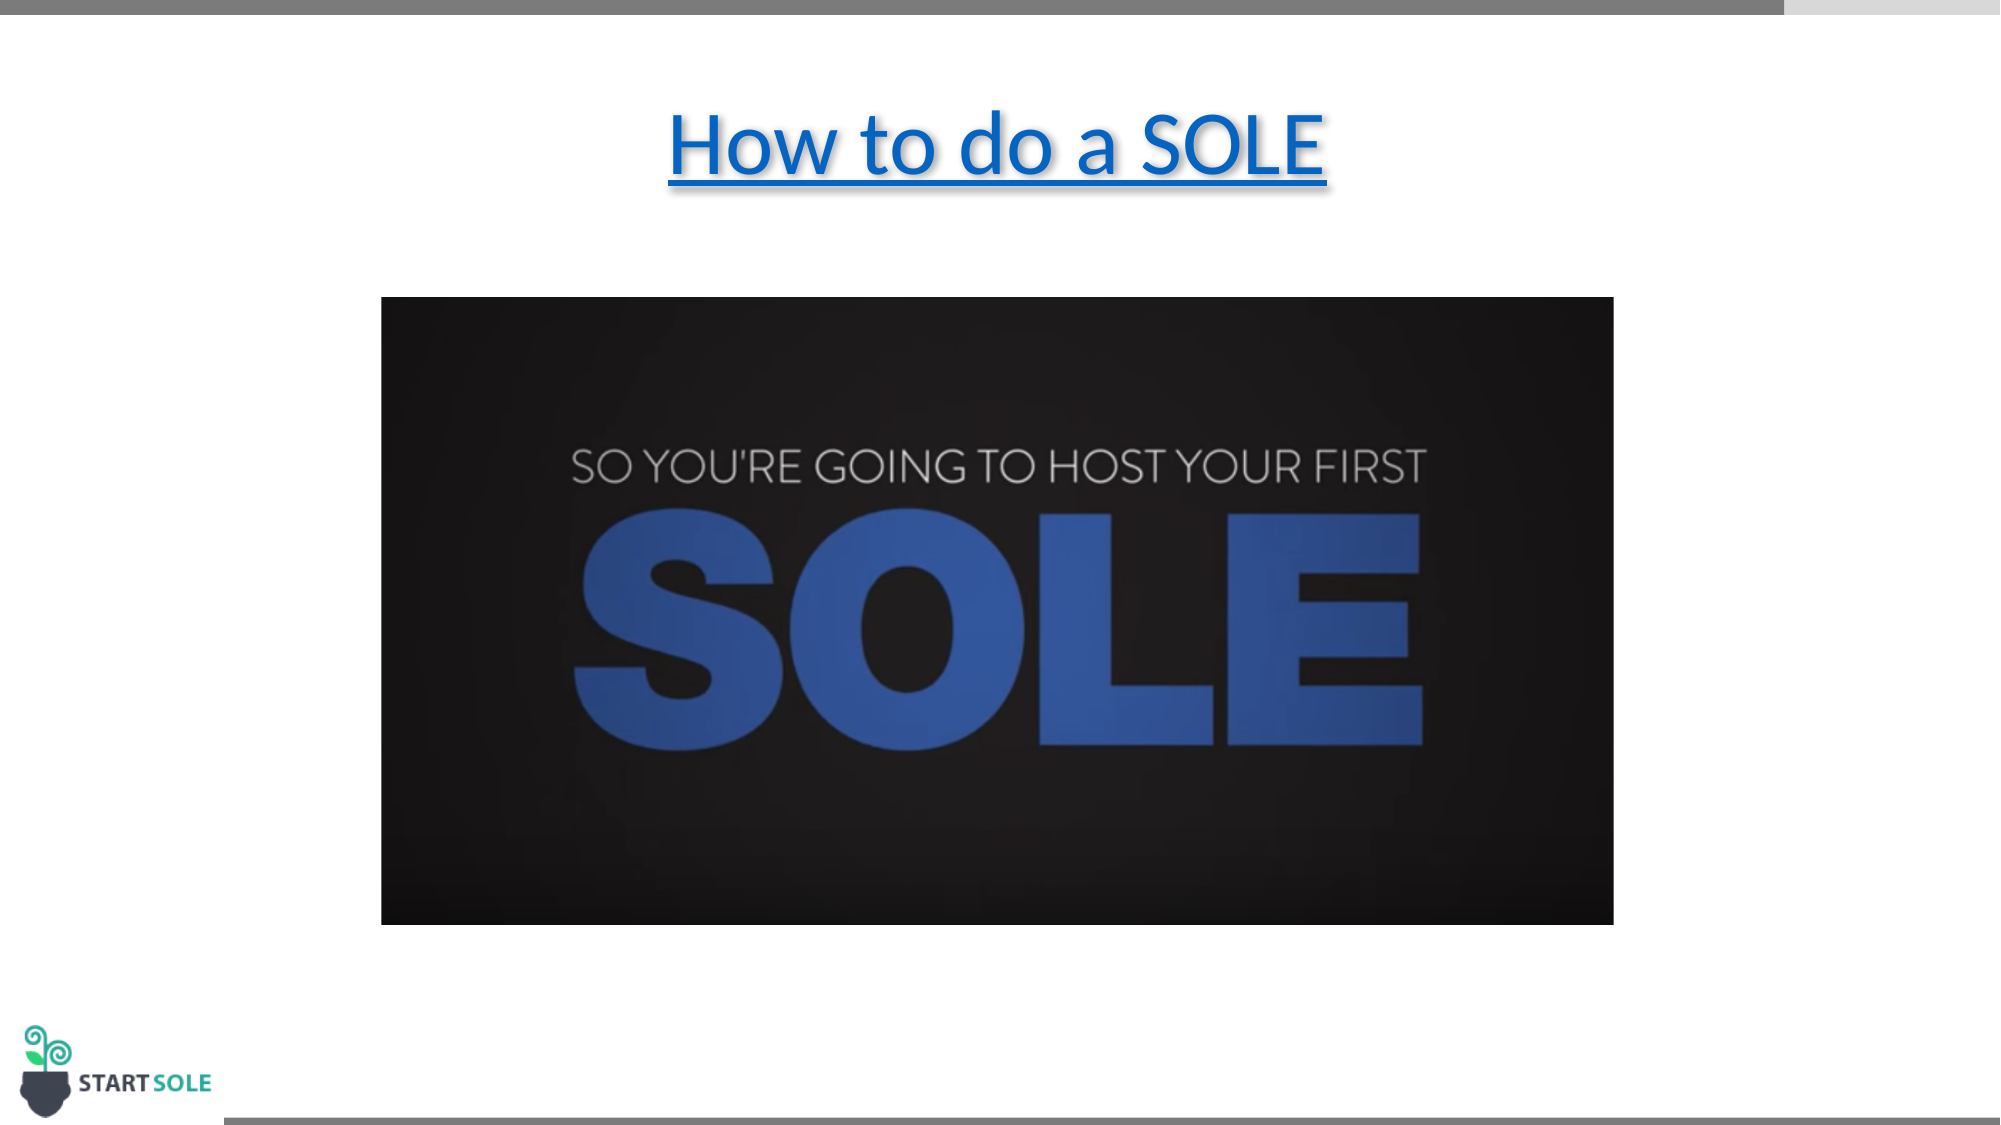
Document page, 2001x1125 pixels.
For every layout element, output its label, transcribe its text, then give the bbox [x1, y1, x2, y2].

text_box How to do a SOLE [570, 75, 1424, 202]
picture [19, 1025, 213, 1118]
picture [380, 297, 1615, 926]
